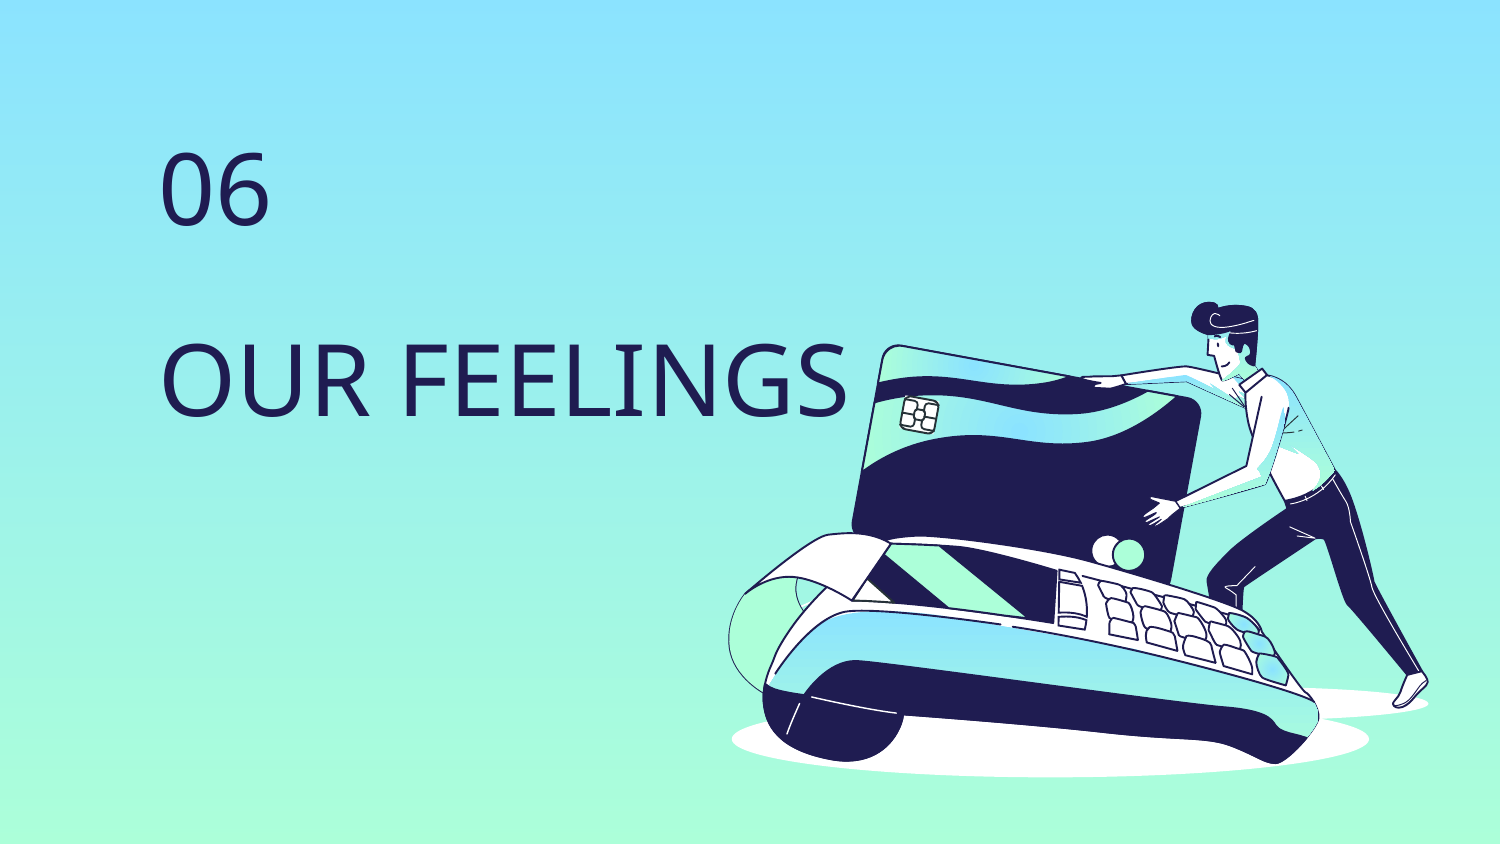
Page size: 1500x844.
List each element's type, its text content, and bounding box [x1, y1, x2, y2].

title 06 [143, 129, 580, 260]
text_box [724, 301, 1430, 778]
title OUR FEELINGS [143, 239, 892, 514]
